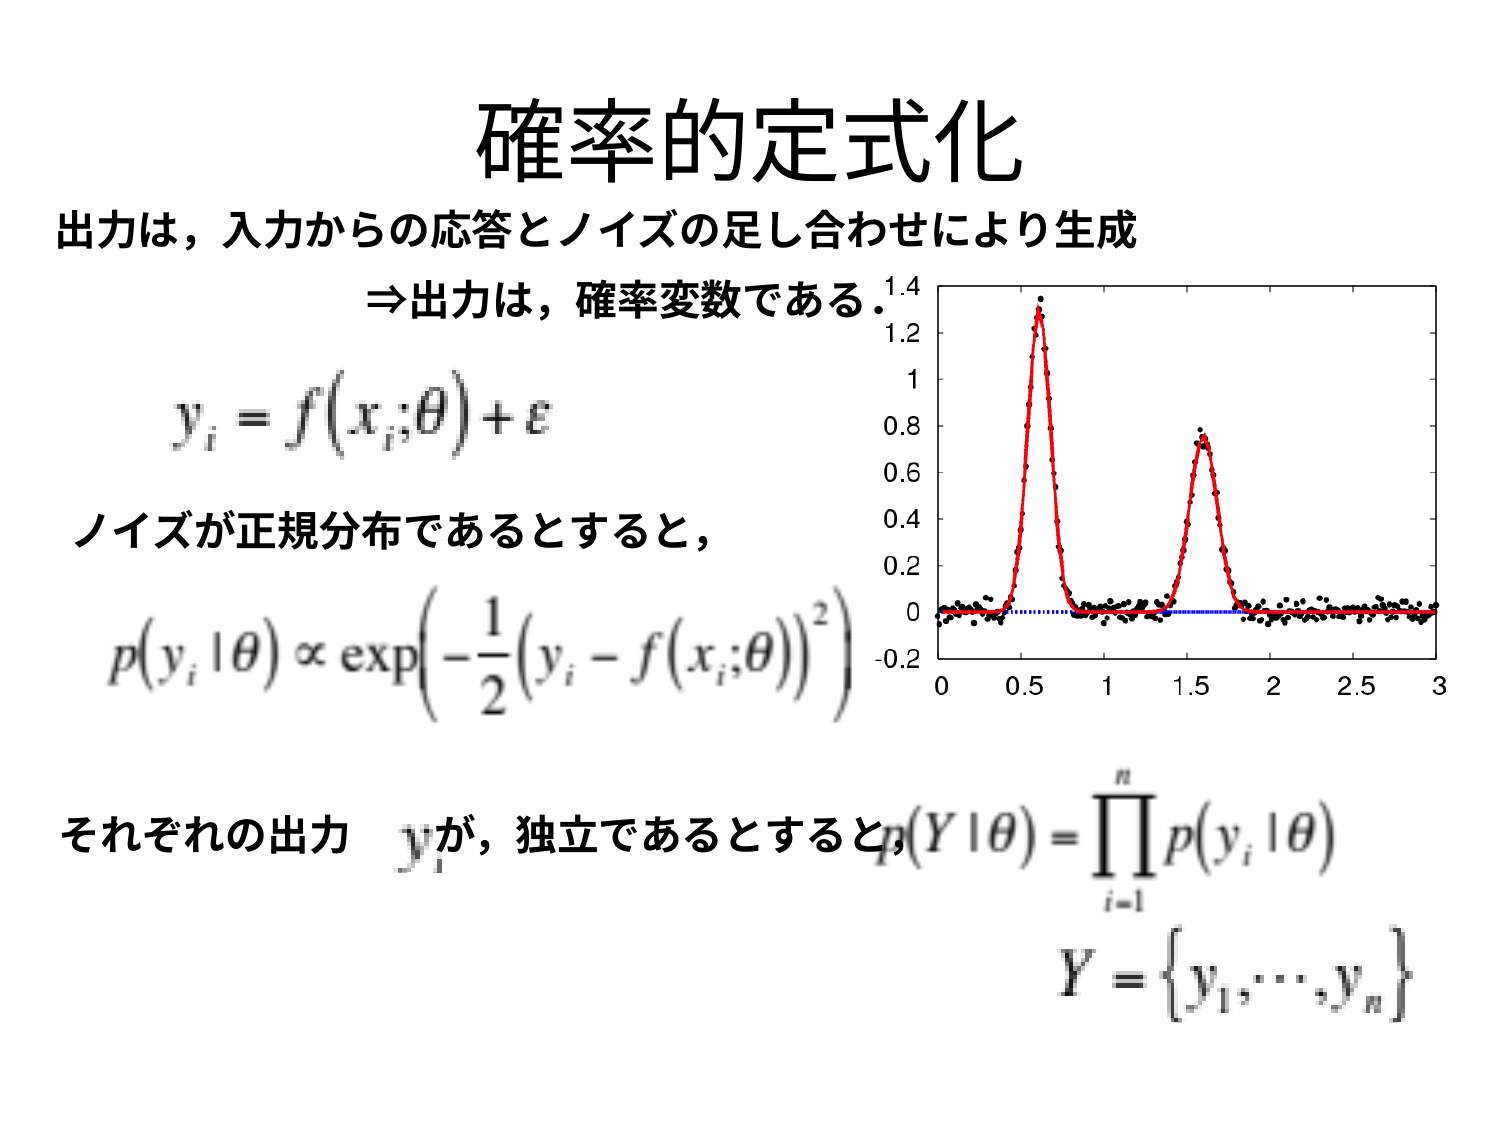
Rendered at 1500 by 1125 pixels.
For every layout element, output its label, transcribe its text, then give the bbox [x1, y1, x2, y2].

text_box それぞれの出力 が，独立であるとすると， [43, 801, 382, 867]
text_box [385, 799, 443, 873]
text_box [99, 583, 853, 724]
text_box 出力は，入力からの応答とノイズの足し合わせにより生成 ⇒出力は，確率変数である． [39, 196, 1153, 332]
picture [824, 252, 1482, 713]
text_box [867, 754, 1338, 913]
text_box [1049, 924, 1414, 1024]
text_box それぞれの出力 が，独立であるとすると， [444, 801, 862, 867]
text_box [162, 362, 558, 461]
title 確率的定式化 [74, 44, 1426, 233]
text_box ノイズが正規分布であるとすると， [55, 497, 749, 563]
